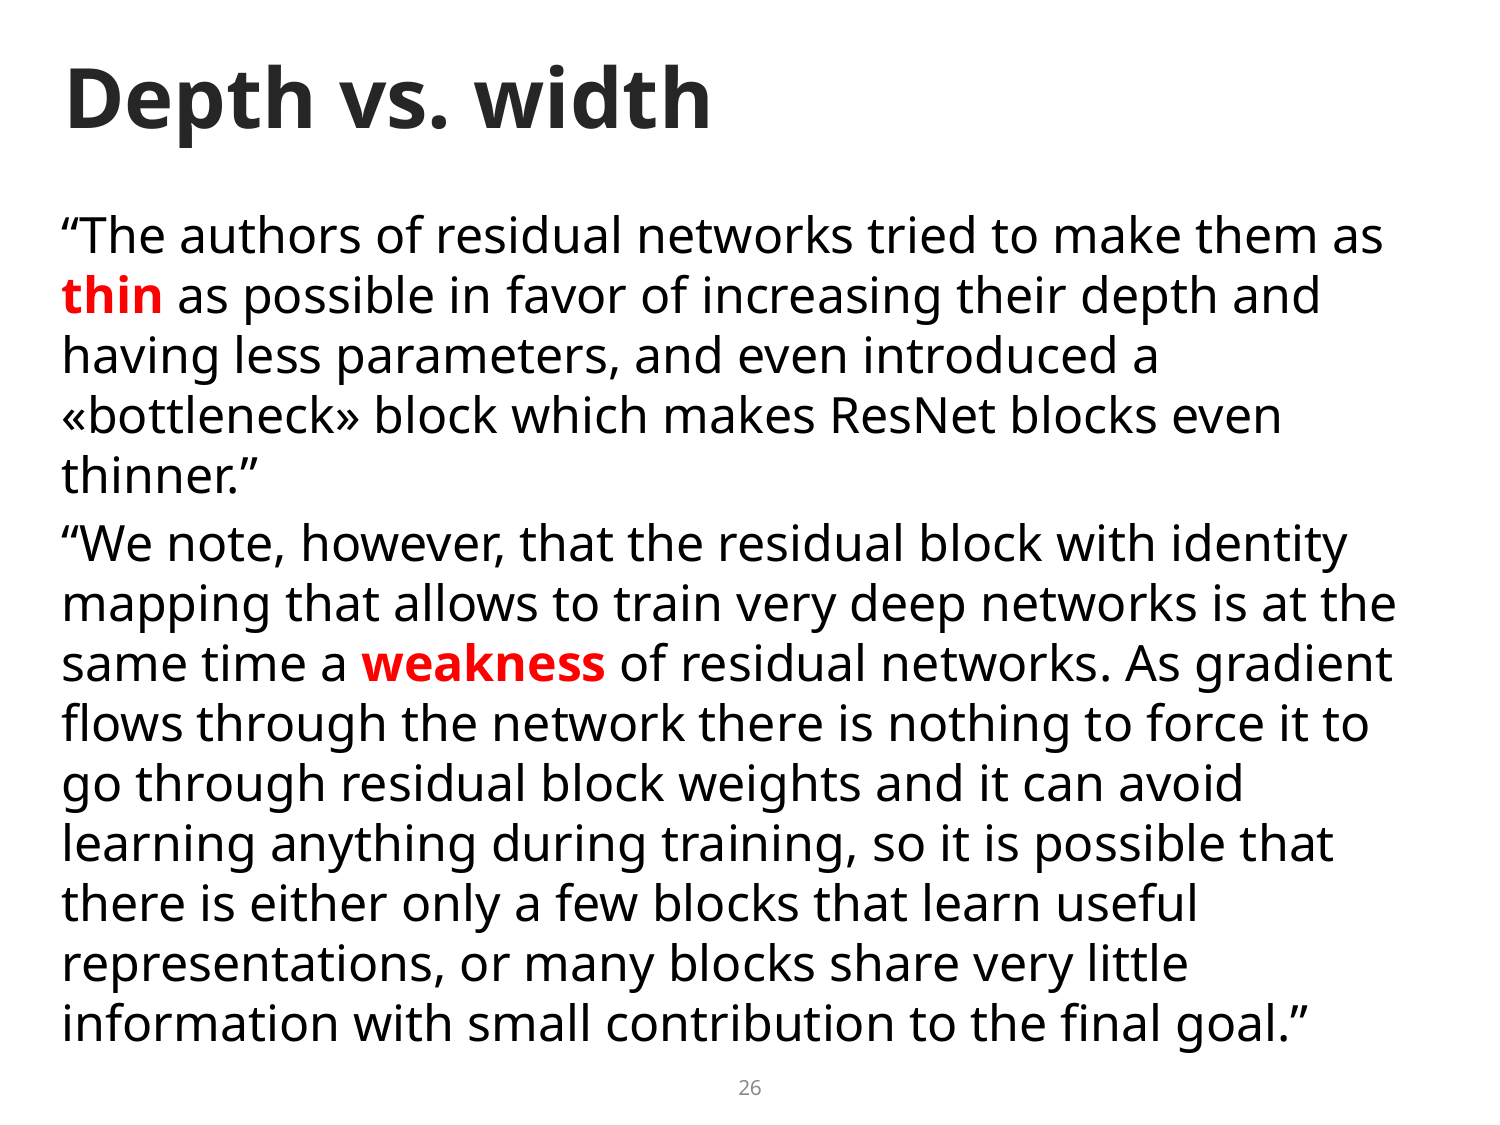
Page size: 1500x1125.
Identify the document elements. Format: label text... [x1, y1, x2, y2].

text_box “The authors of residual networks tried to make them as thin as possible in favor of increasing their depth and having less parameters, and even introduced a «bottleneck» block which makes ResNet blocks even thinner.” [46, 196, 1456, 504]
title Depth vs. width [48, 41, 1456, 149]
text_box “We note, however, that the residual block with identity mapping that allows to train very deep networks is at the same time a weakness of residual networks. As gradient flows through the network there is nothing to force it to go through residual block weights and it can avoid learning anything during training, so it is possible that there is either only a few blocks that learn useful representations, or many blocks share very little information with small contribution to the final goal.” [46, 504, 1456, 1060]
slide_number 26 [575, 1060, 925, 1119]
